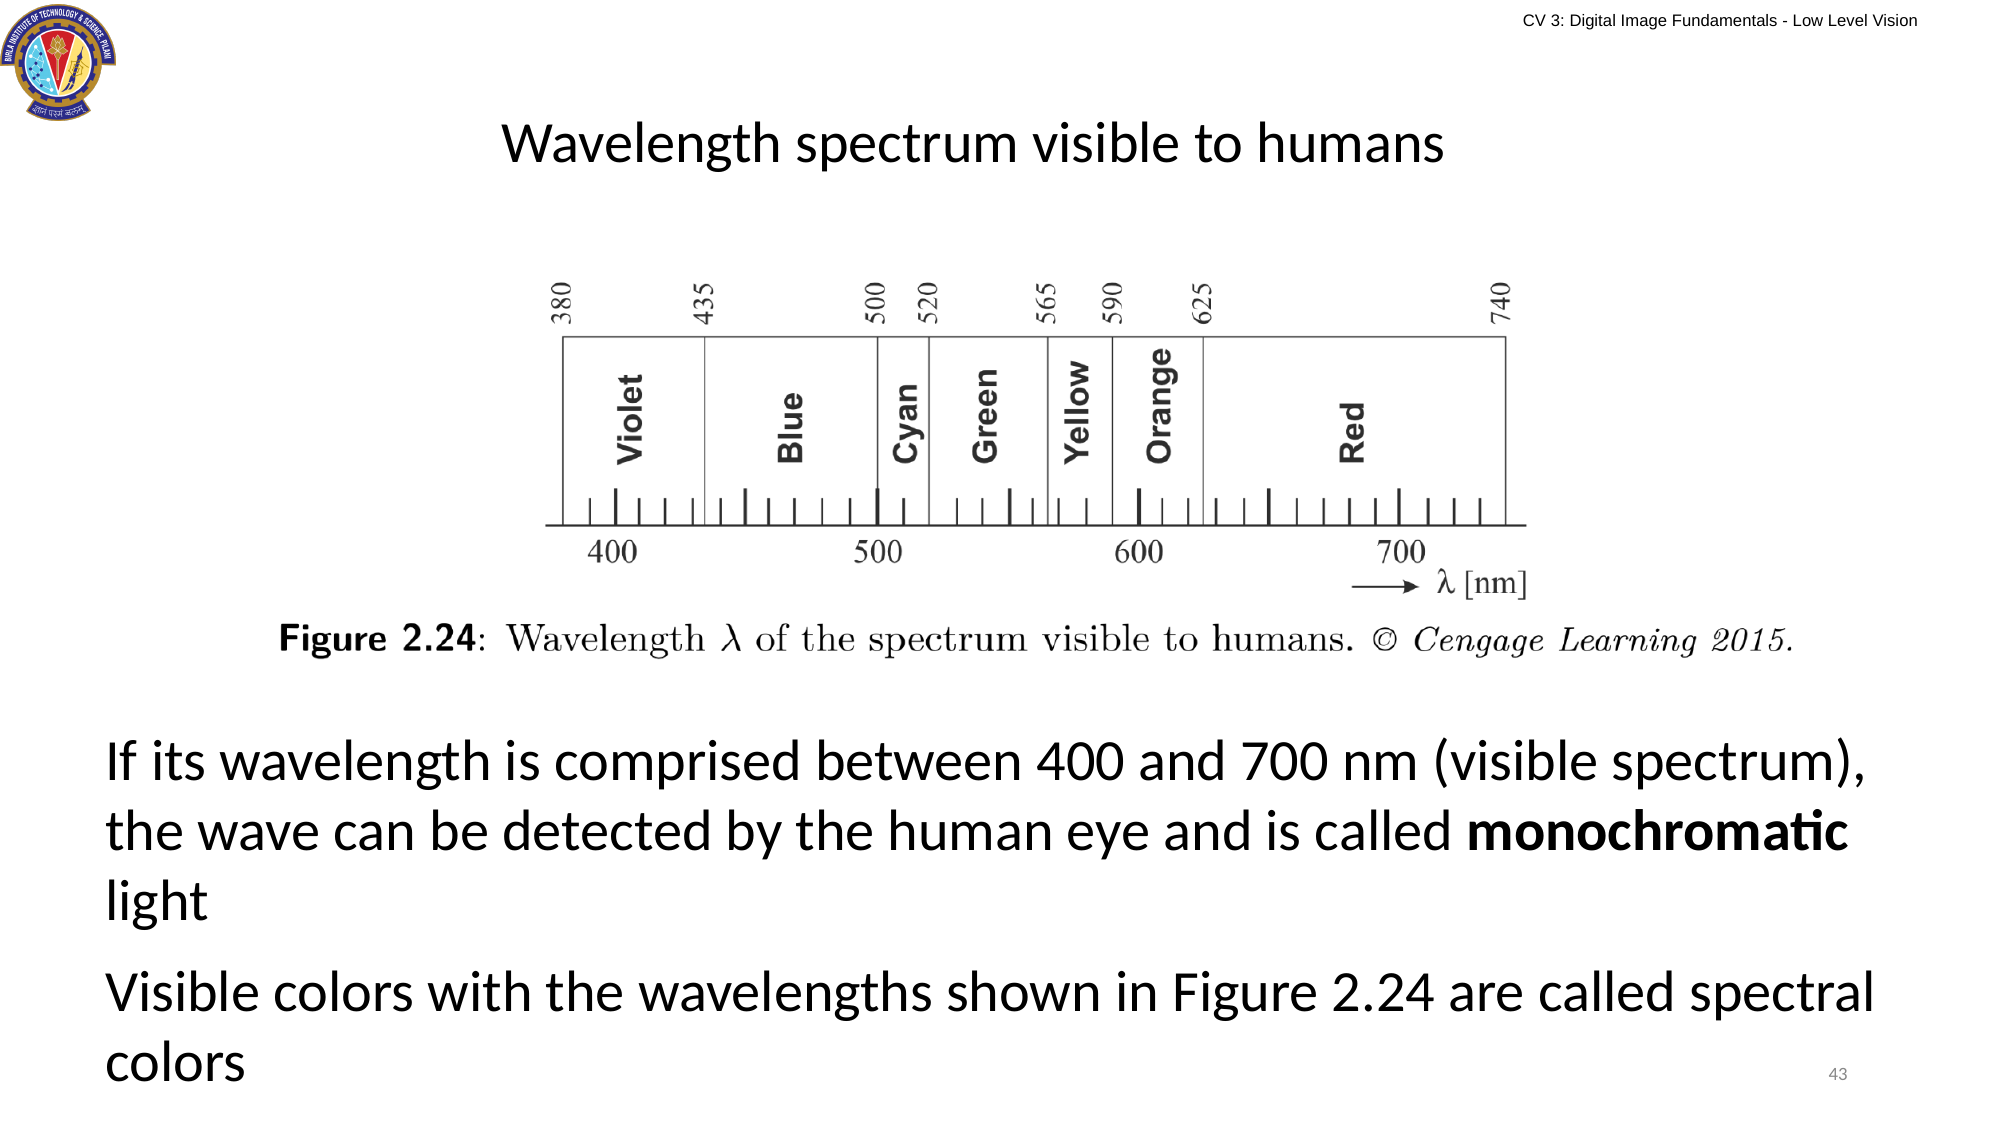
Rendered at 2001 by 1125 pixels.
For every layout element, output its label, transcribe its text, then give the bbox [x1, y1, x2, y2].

text_box If its wavelength is comprised between 400 and 700 nm (visible spectrum), the wave can be detected by the human eye and is called monochromatic light Visible colors with the wavelengths shown in Figure 2.24 are called spectral colors [90, 707, 1925, 1108]
picture [0, 4, 116, 121]
picture [147, 267, 1863, 708]
title Wavelength spectrum visible to humans [137, 59, 1811, 229]
